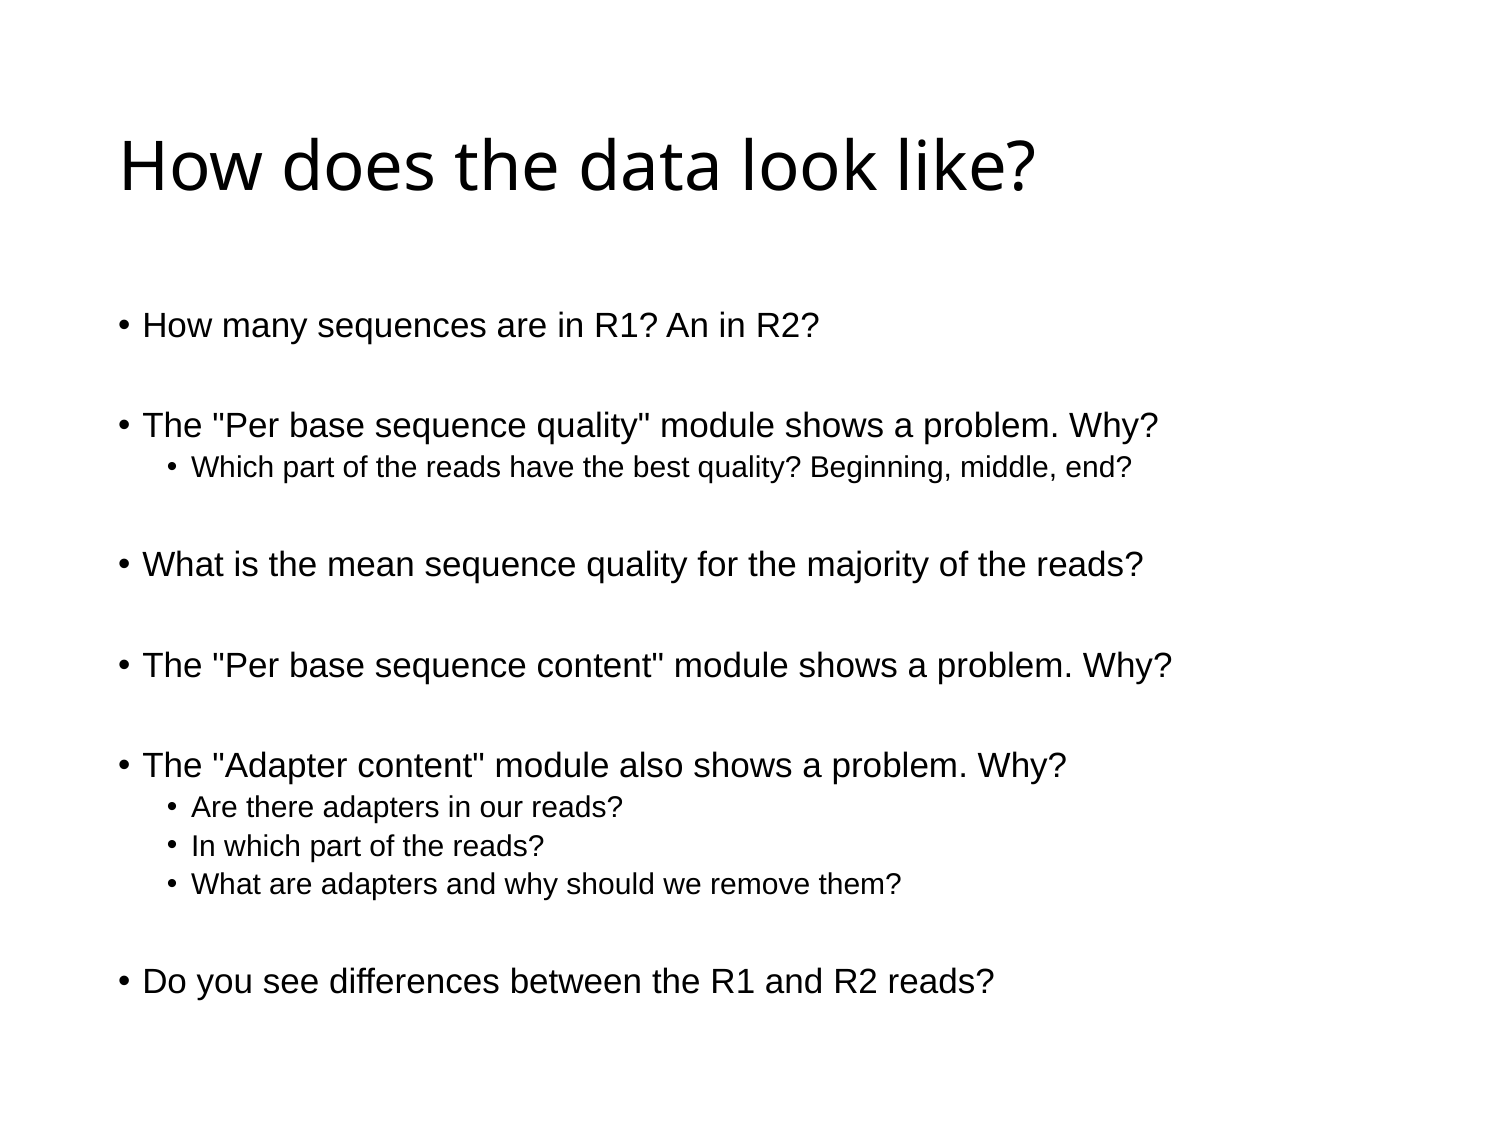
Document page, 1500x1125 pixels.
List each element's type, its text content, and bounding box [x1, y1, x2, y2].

title How does the data look like? [103, 59, 1397, 278]
list How many sequences are in R1? An in R2? The "Per base sequence quality" module shows a problem. Why? Which part of the reads have the best quality? Beginning, middle, end? What is the mean sequence quality for the majority of the reads? The "Per base sequence content" module shows a problem. Why? The "Adapter content" module also shows a problem. Why? Are there adapters in our reads? In which part of the reads? What are adapters and why should we remove them? Do you see differences between the R1 and R2 reads? [103, 299, 1397, 1014]
